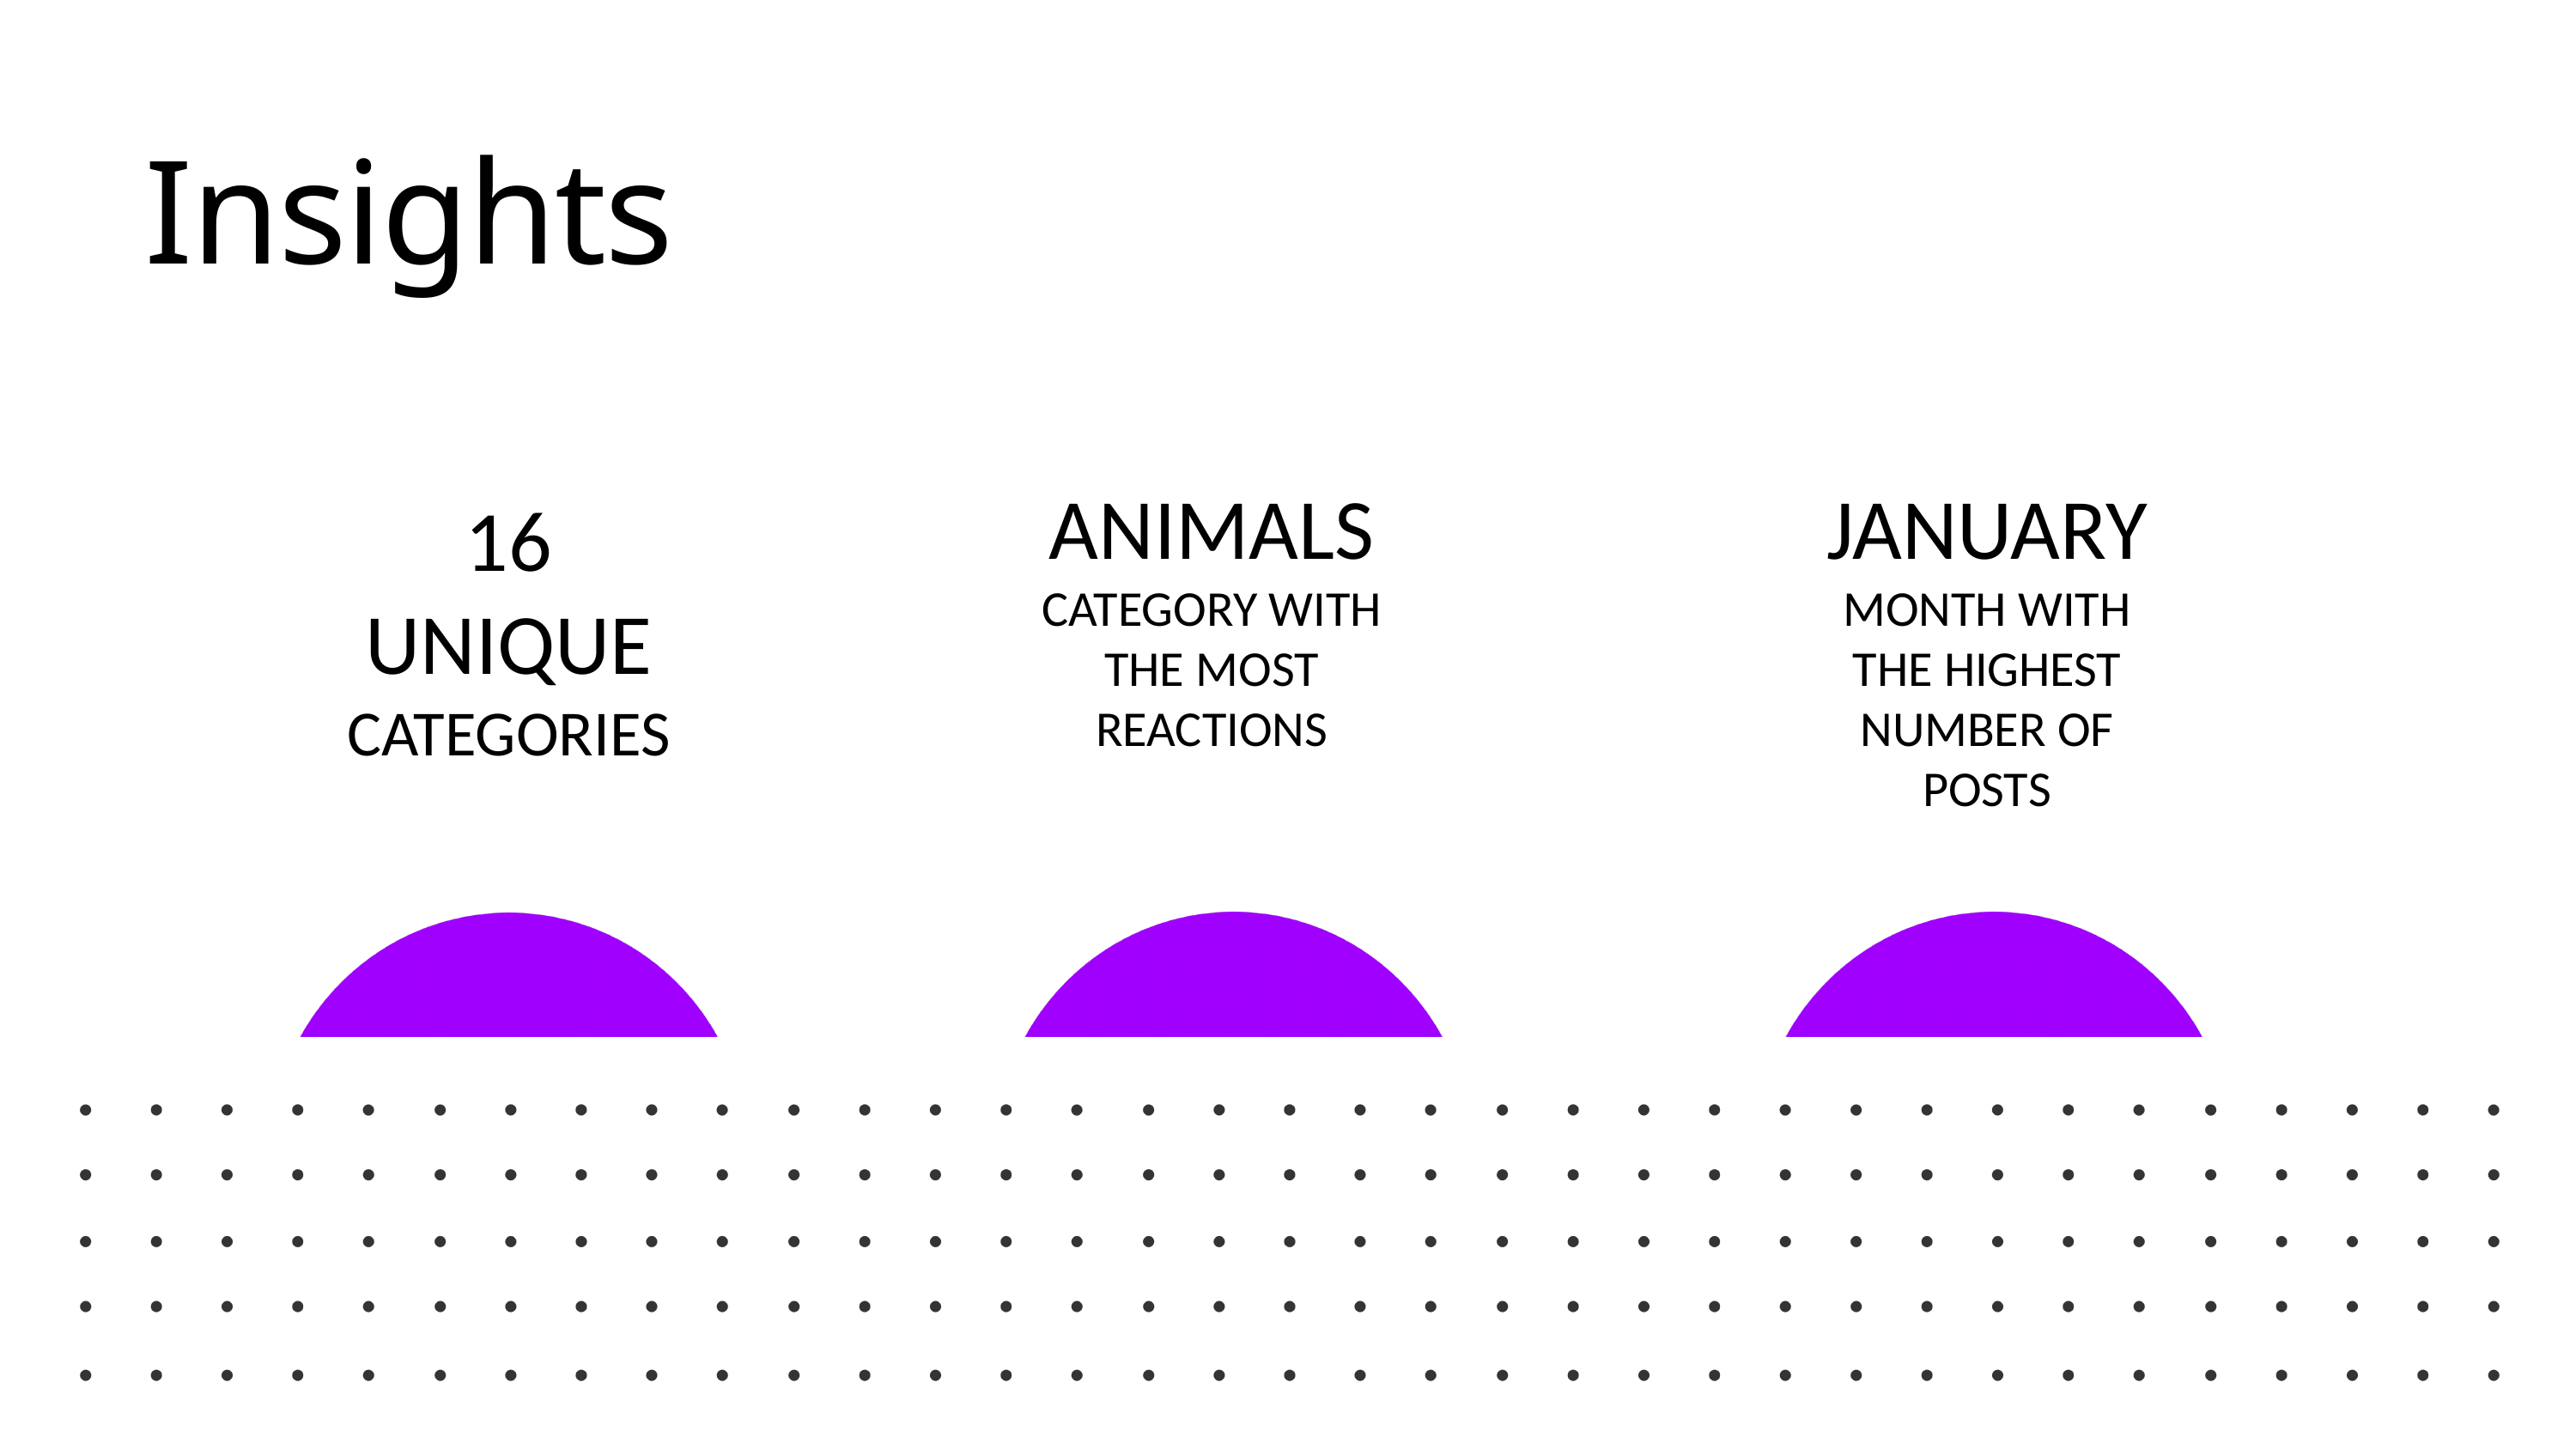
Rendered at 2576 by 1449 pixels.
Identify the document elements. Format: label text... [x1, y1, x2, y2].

text_box Insights [144, 121, 799, 294]
text_box ANIMALS CATEGORY WITH THE MOST REACTIONS [1024, 466, 1400, 763]
text_box 16 UNIQUE CATEGORIES [321, 478, 696, 775]
text_box JANUARY MONTH WITH THE HIGHEST NUMBER OF POSTS [1799, 466, 2175, 823]
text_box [72, 1099, 2504, 1385]
picture [1784, 912, 2204, 1037]
picture [299, 912, 719, 1037]
picture [1024, 912, 1443, 1037]
